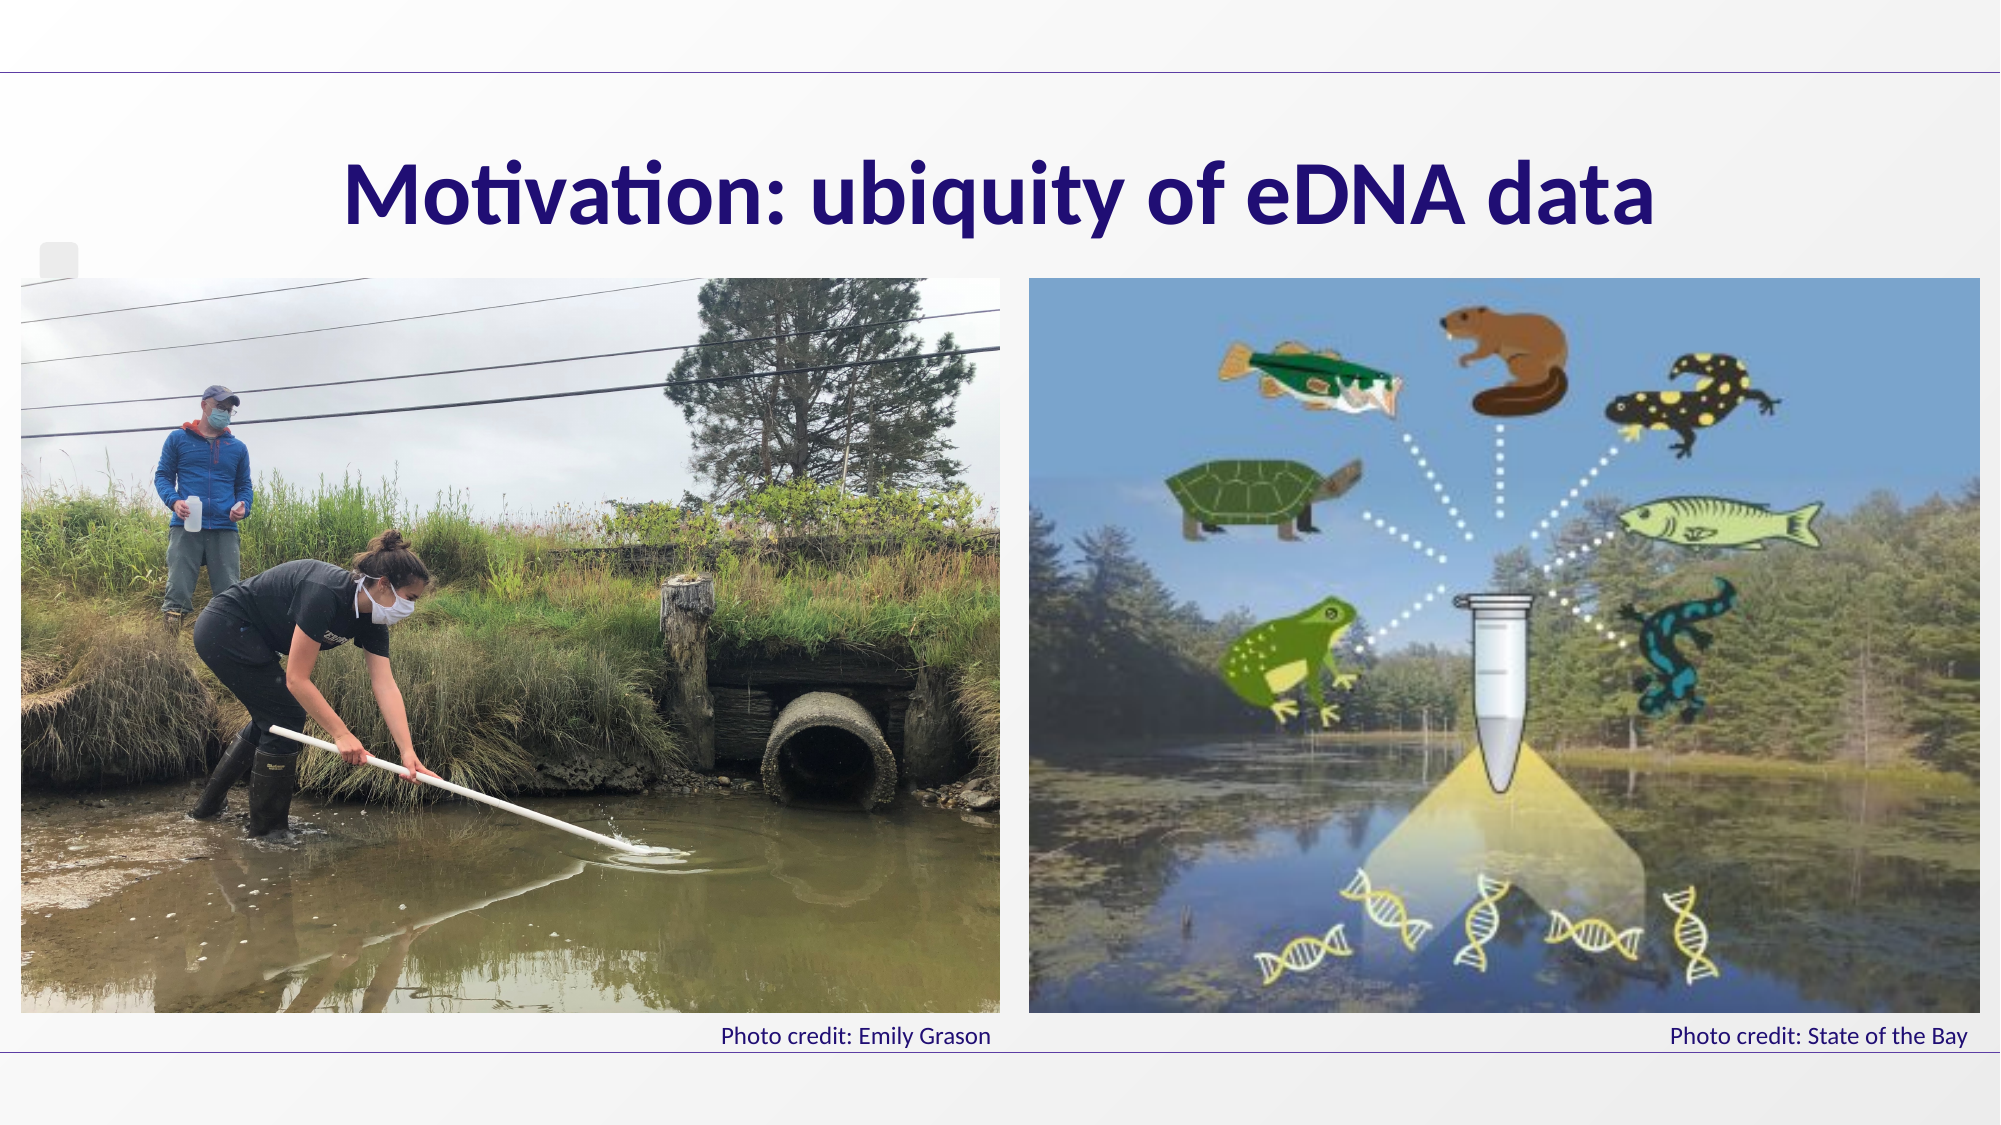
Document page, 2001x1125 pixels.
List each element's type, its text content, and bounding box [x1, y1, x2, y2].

picture [1029, 278, 1980, 1013]
title Motivation: ubiquity of eDNA data [156, 112, 1844, 231]
picture [20, 278, 1001, 1013]
text_box Photo credit: Emily Grason [706, 1012, 1051, 1058]
text_box Photo credit: State of the Bay [1655, 1012, 2000, 1058]
